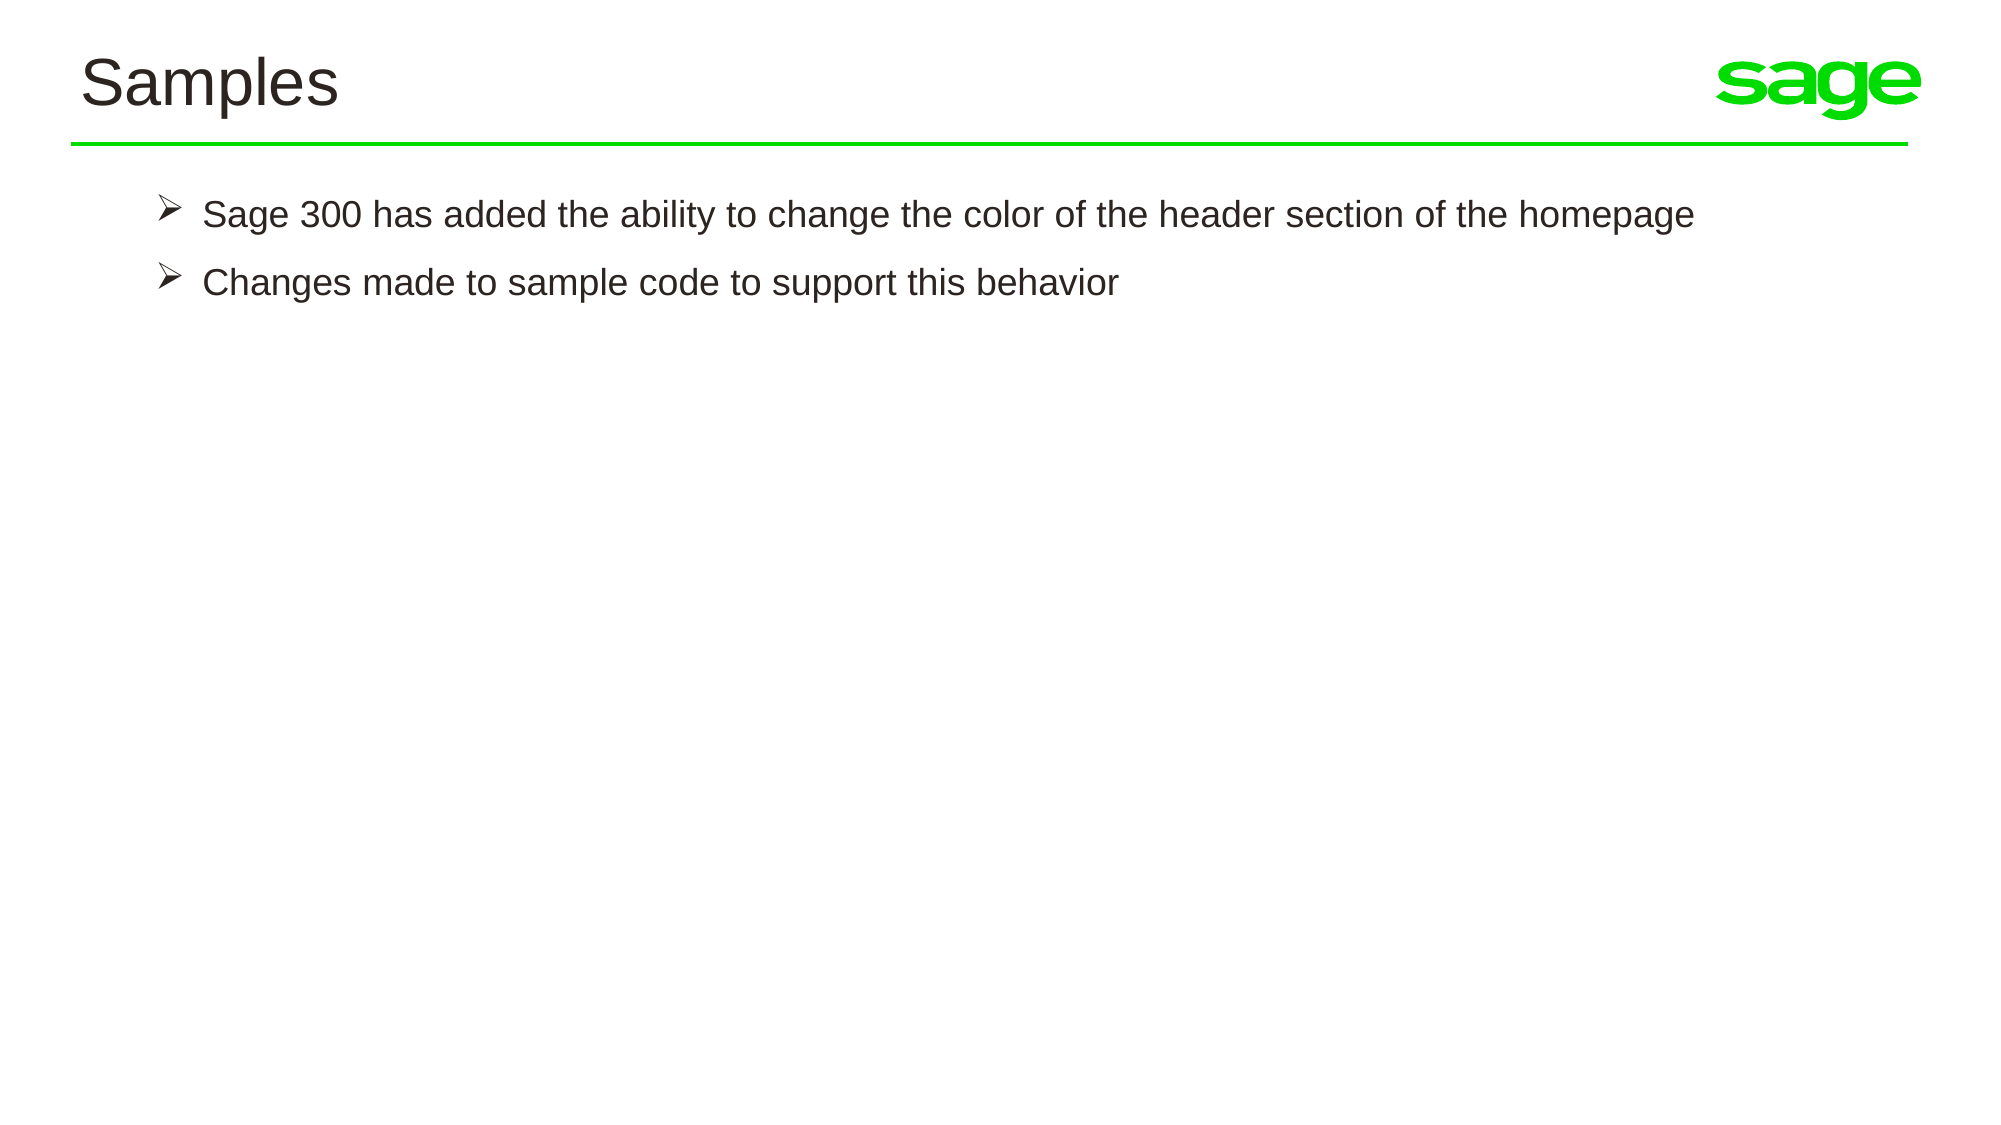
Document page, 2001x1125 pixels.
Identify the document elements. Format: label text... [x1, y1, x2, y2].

text_box Samples [65, 31, 1309, 126]
text_box Sage 300 has added the ability to change the color of the header section of the homepage Changes made to sample code to support this behavior [65, 160, 1814, 311]
